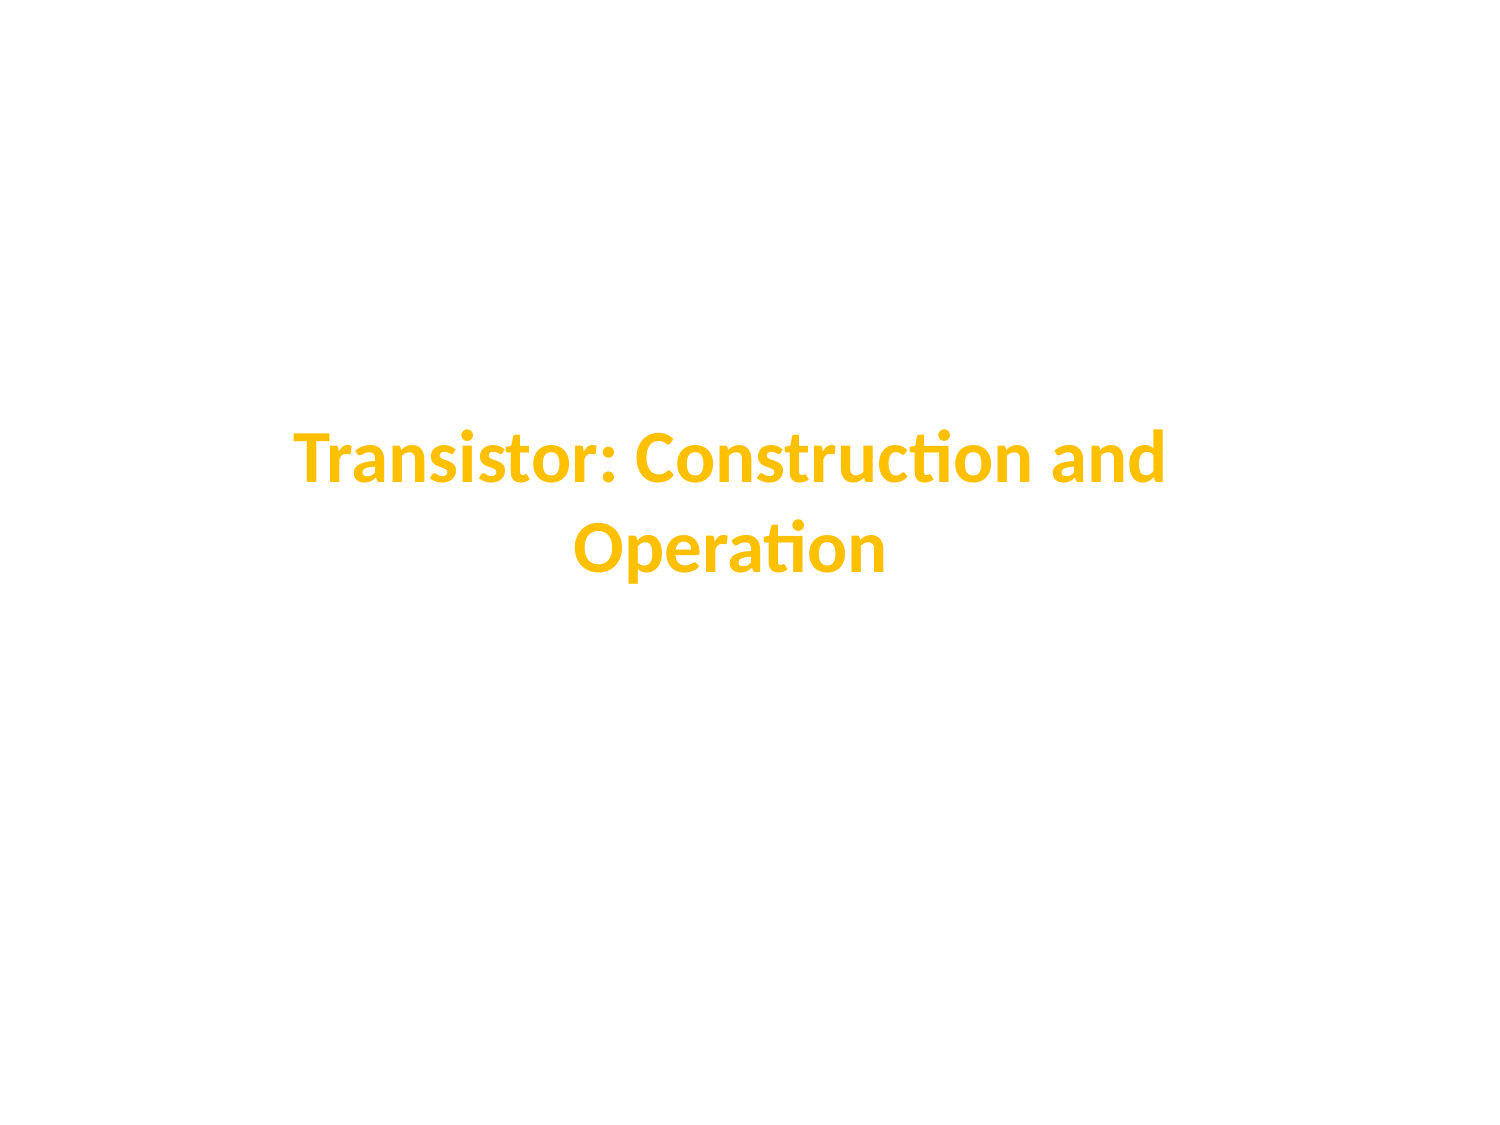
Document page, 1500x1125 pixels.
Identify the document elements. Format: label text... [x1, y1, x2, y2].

text_box Transistor: Construction and Operation [274, 399, 1188, 595]
